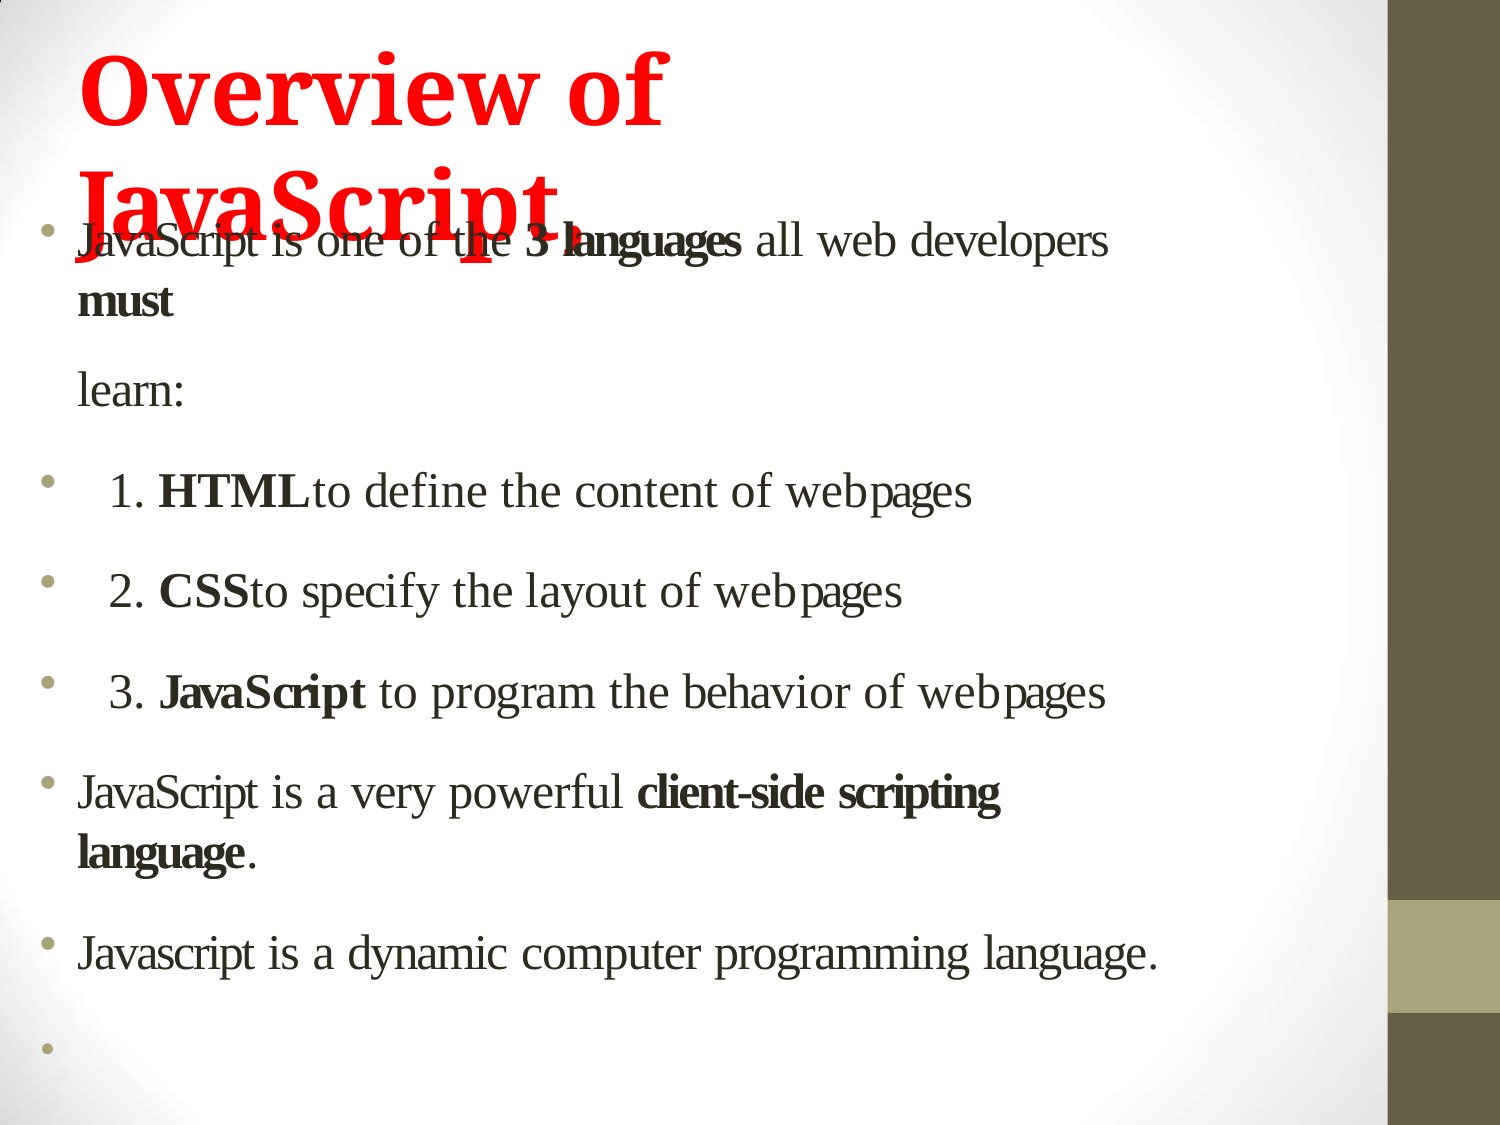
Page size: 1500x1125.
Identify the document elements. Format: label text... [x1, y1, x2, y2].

title Overview of JavaScript, [74, 27, 1146, 174]
text_box JavaScript is one of the 3 languages all web developers must learn: 1. HTMLto define the content of webpages 2. CSSto specify the layout of webpages 3. JavaScript to program the behavior of webpages JavaScript is a very powerful client-side scripting language. Javascript is a dynamic computer programming language. • [37, 174, 1165, 1074]
picture [0, 0, 1387, 1125]
